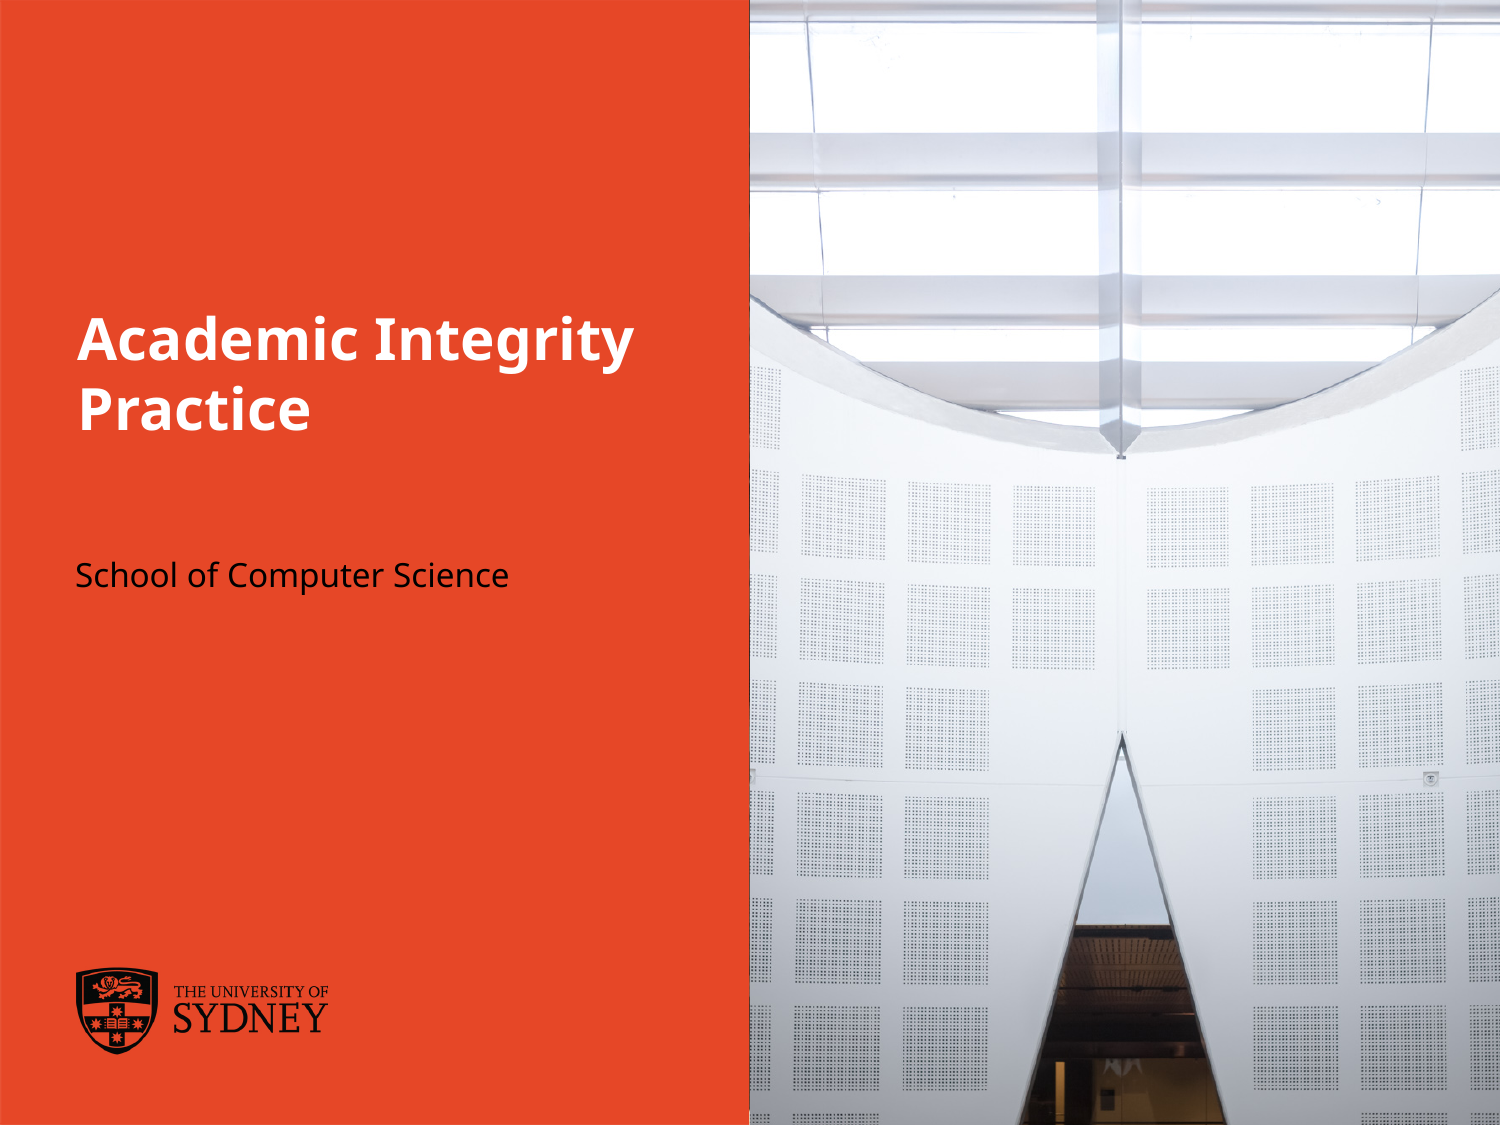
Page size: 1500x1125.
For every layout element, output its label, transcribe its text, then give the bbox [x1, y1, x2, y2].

list School of Computer Science [60, 551, 711, 692]
picture [0, 0, 1500, 1125]
title Academic Integrity Practice [62, 294, 711, 512]
